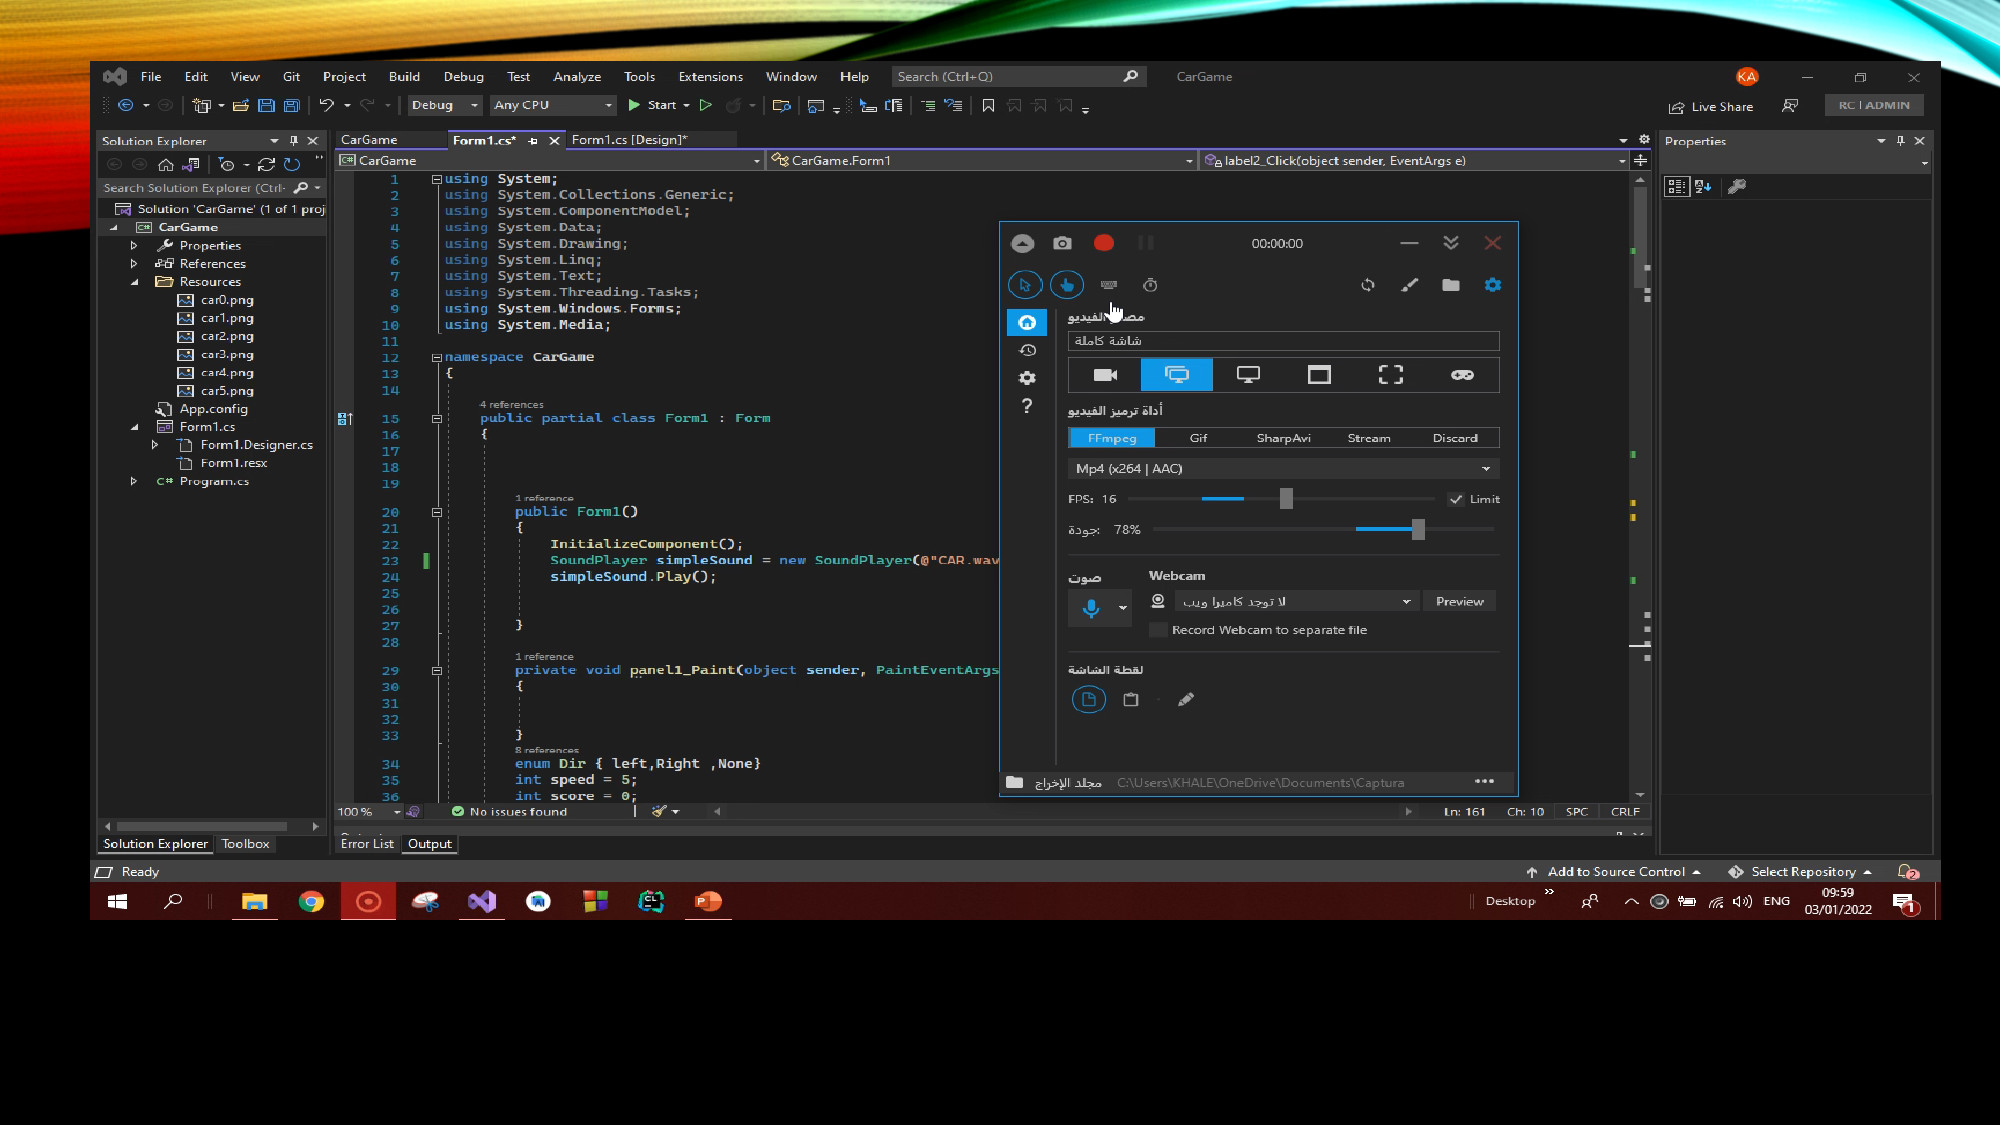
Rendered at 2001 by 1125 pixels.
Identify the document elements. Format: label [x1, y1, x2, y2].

picture [0, 0, 2000, 237]
list [88, 60, 1942, 921]
